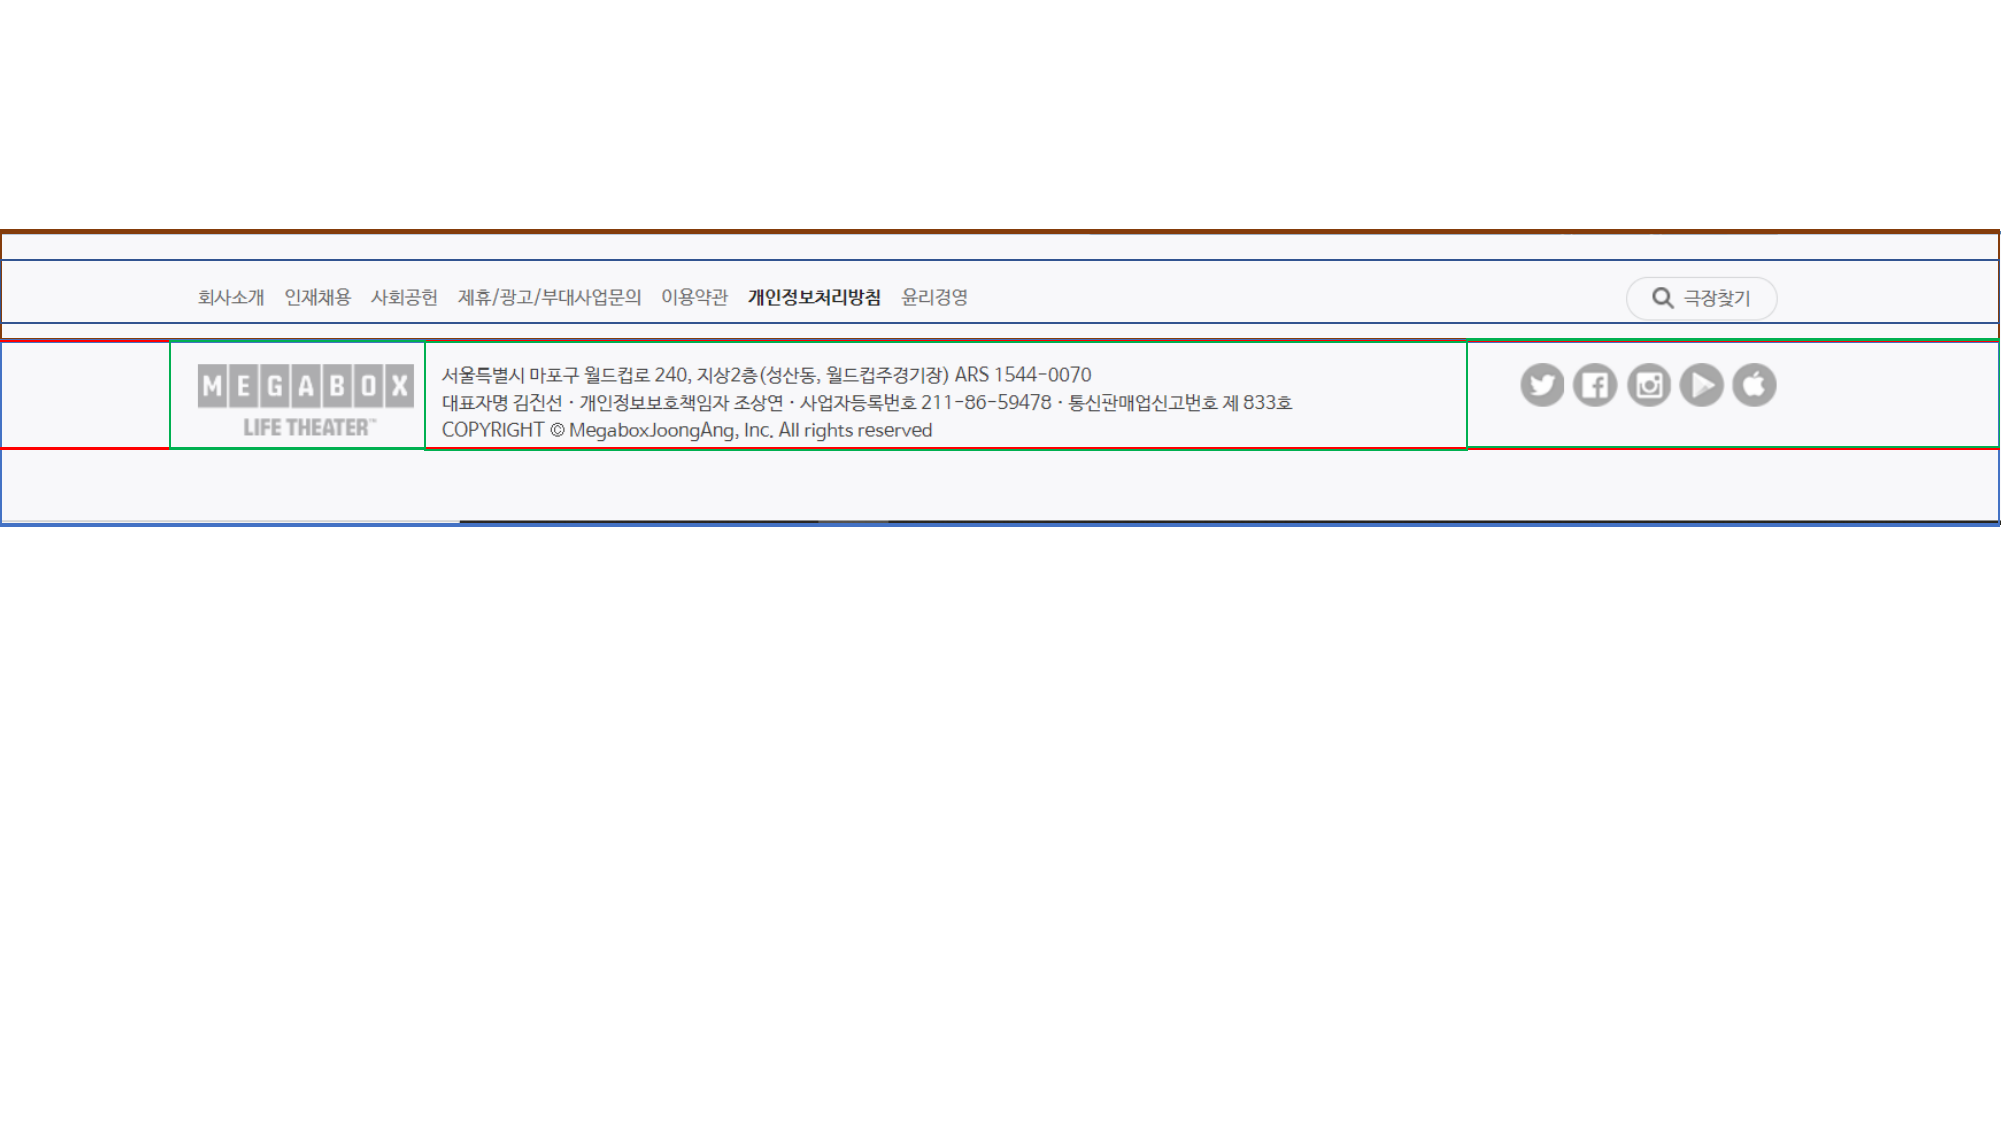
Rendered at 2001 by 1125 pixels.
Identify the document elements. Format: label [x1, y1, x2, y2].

picture [0, 231, 2001, 525]
